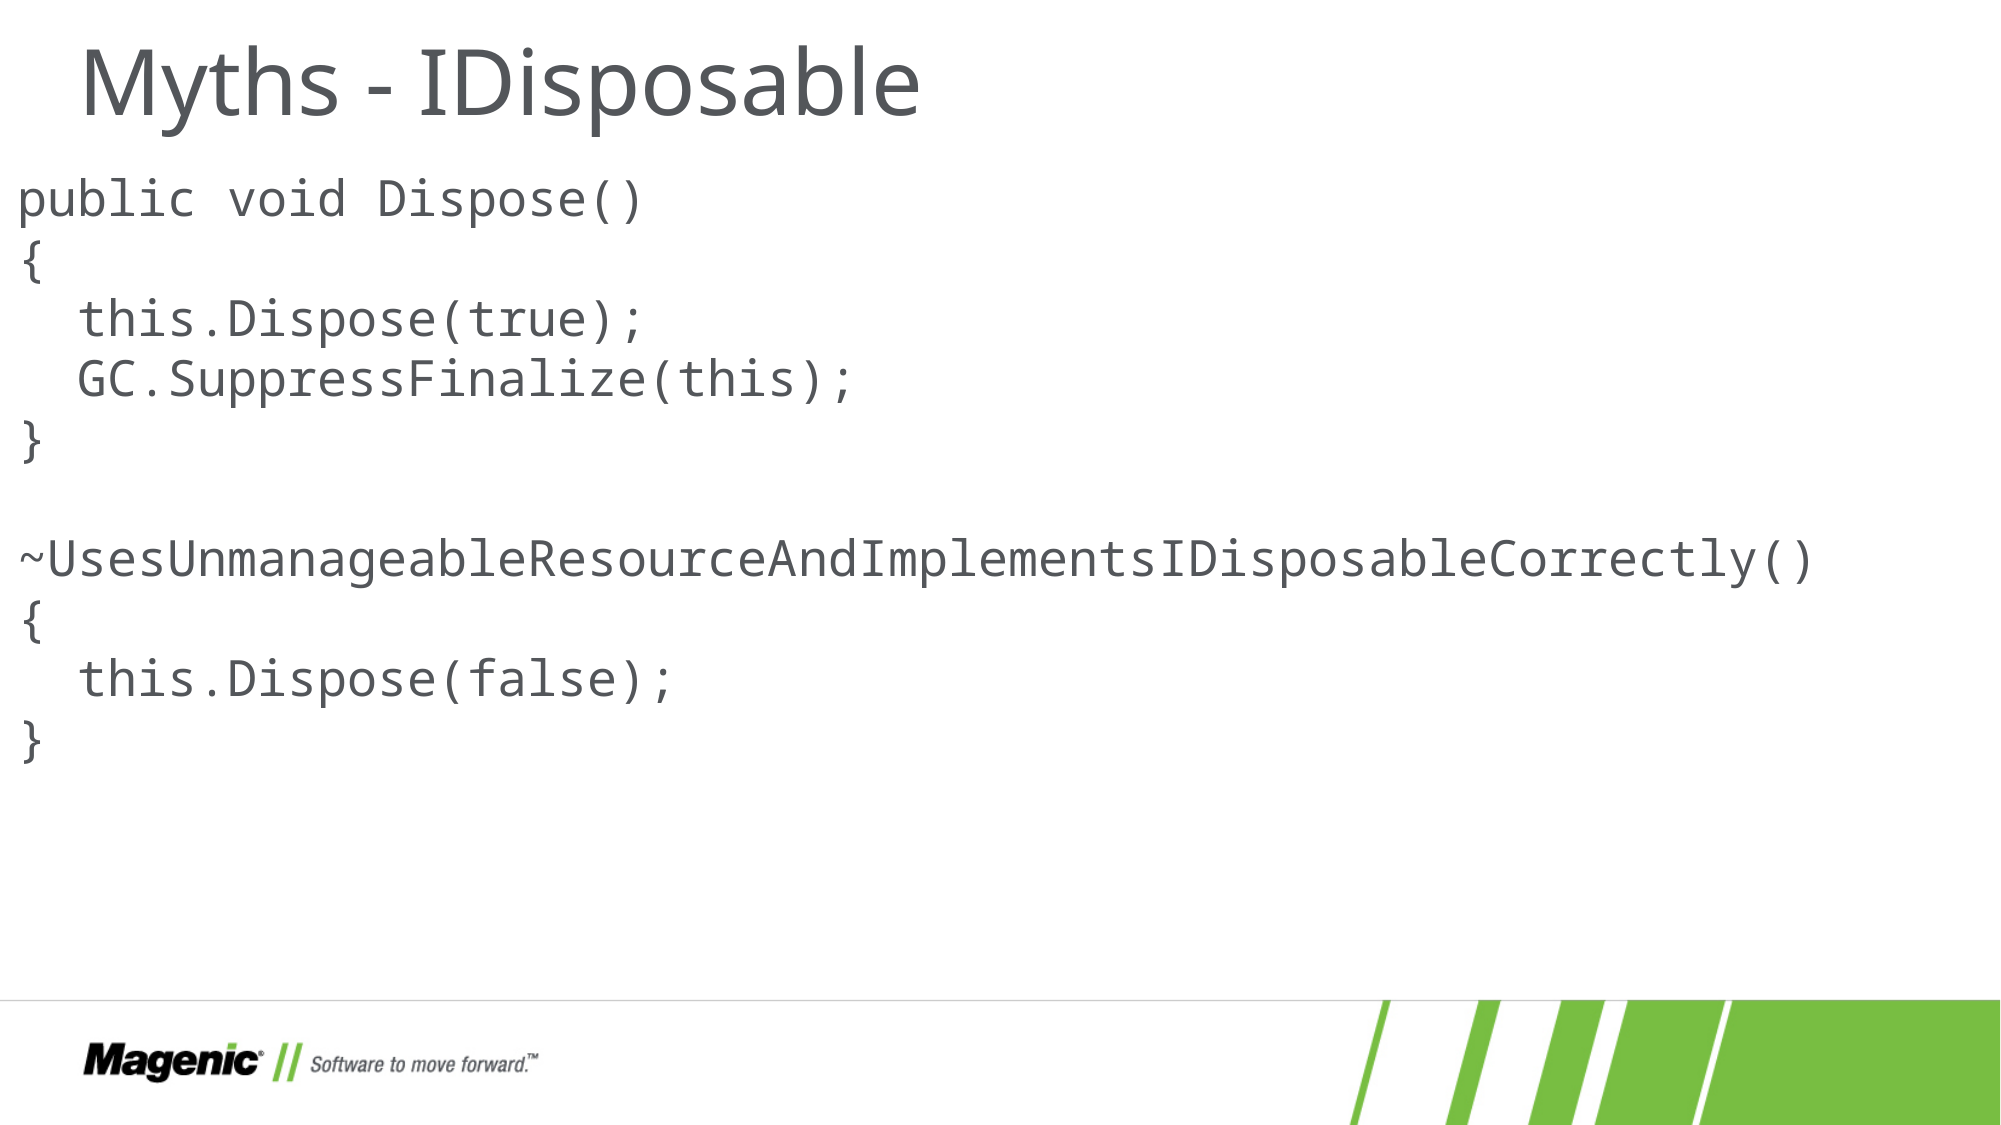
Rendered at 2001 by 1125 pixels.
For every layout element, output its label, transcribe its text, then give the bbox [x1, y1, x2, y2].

picture [0, 0, 2001, 1125]
text_box public void Dispose() { this.Dispose(true); GC.SuppressFinalize(this); } ~UsesUnmanageableResourceAndImplementsIDisposableCorrectly() { this.Dispose(false); } [0, 159, 1833, 774]
title Myths - IDisposable [63, 41, 1938, 131]
